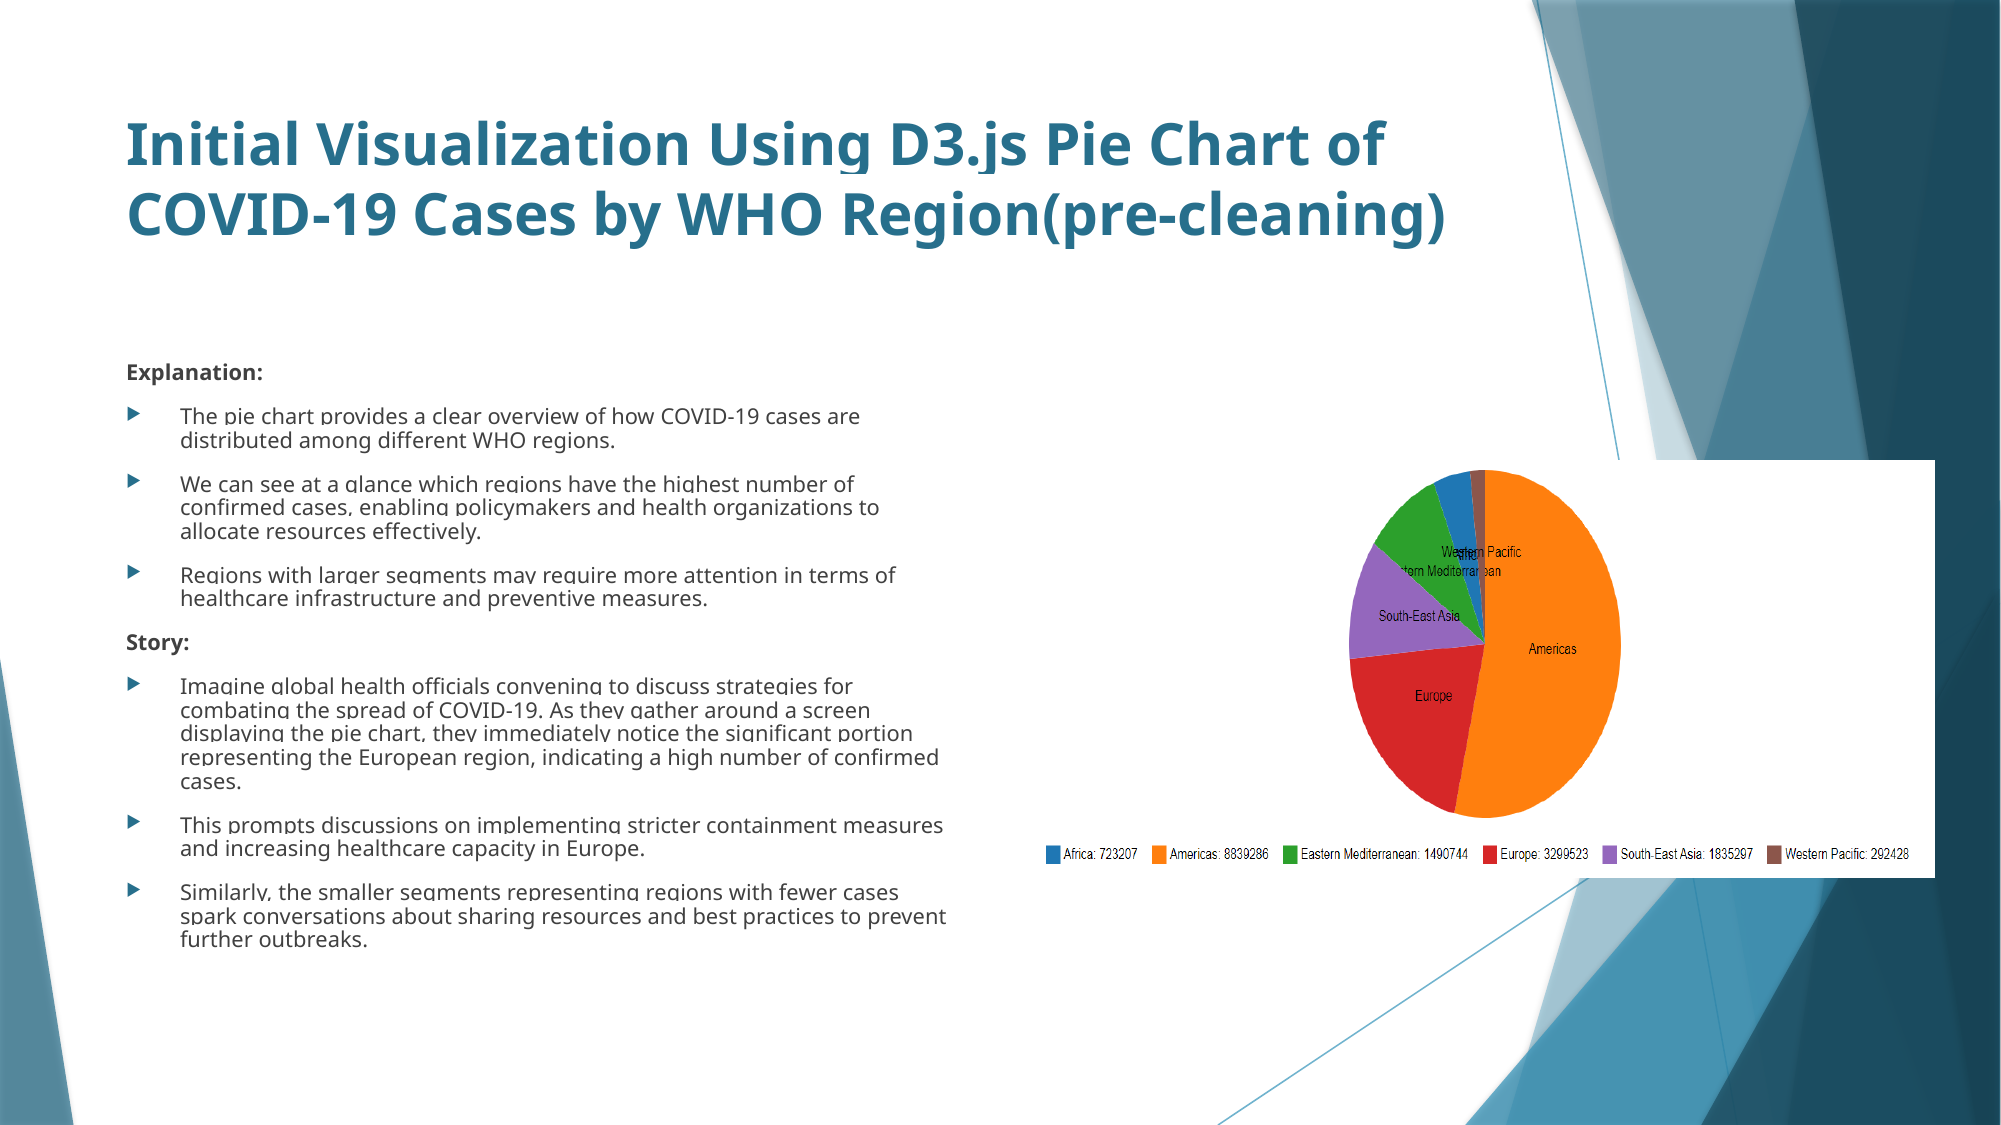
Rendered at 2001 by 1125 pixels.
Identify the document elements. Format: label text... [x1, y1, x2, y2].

title Initial Visualization Using D3.js Pie Chart of COVID-19 Cases by WHO Region(pre-cleaning) [111, 99, 1522, 317]
picture [1031, 459, 1936, 879]
list Explanation: The pie chart provides a clear overview of how COVID-19 cases are distributed among different WHO regions. We can see at a glance which regions have the highest number of confirmed cases, enabling policymakers and health organizations to allocate resources effectively. Regions with larger segments may require more attention in terms of healthcare infrastructure and preventive measures. Story: Imagine global health officials convening to discuss strategies for combating the spread of COVID-19. As they gather around a screen displaying the pie chart, they immediately notice the significant portion representing the European region, indicating a high number of confirmed cases. This prompts discussions on implementing stricter containment measures and increasing healthcare capacity in Europe. Similarly, the smaller segments representing regions with fewer cases spark conversations about sharing resources and best practices to prevent further outbreaks. [111, 354, 968, 962]
